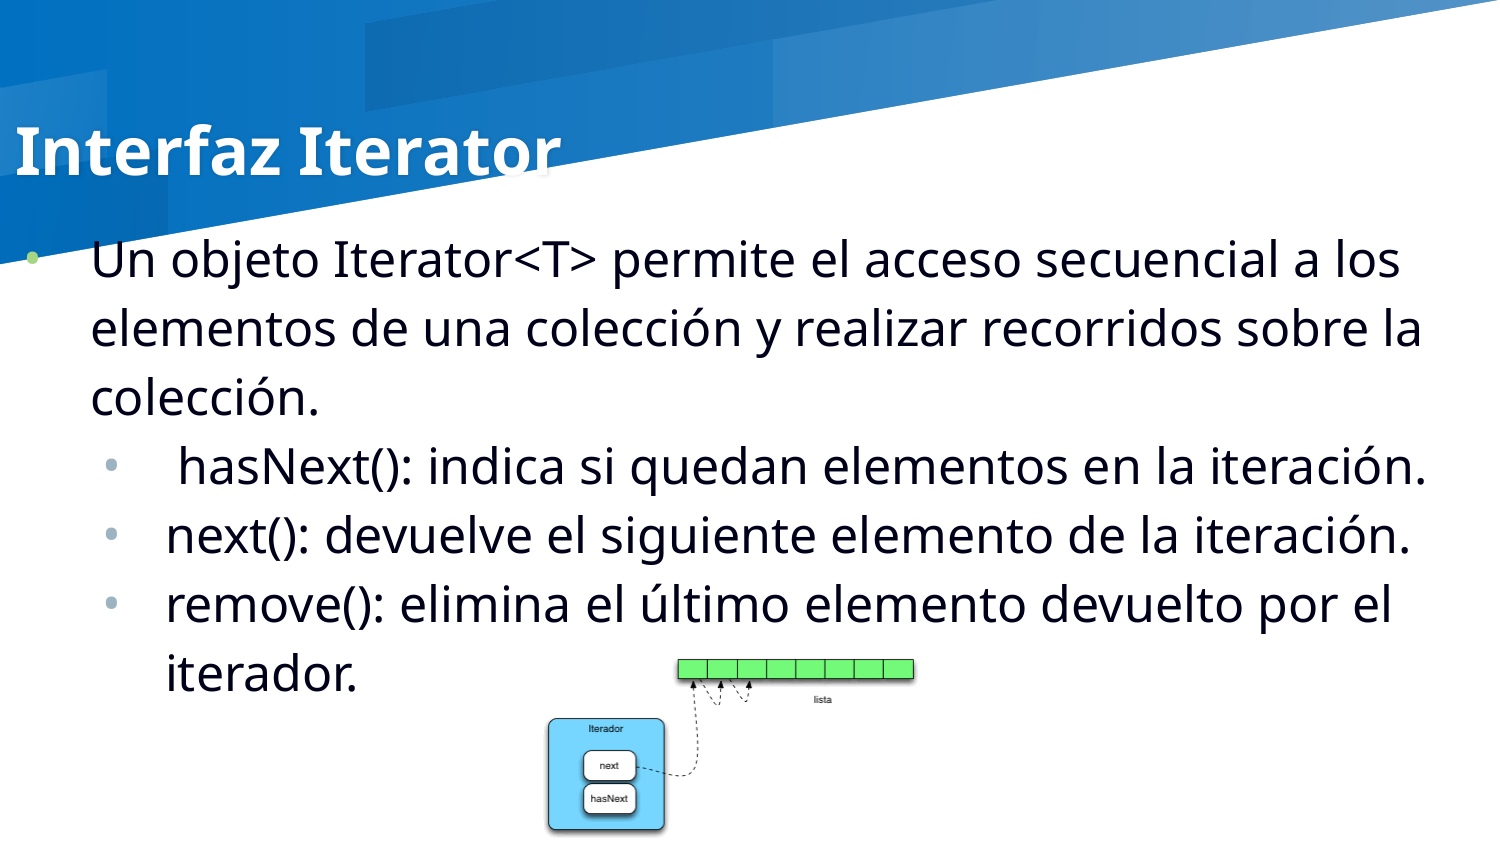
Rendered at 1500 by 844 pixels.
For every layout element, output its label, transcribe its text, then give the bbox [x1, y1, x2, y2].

title Interfaz Iterator [0, 0, 900, 203]
picture [536, 643, 924, 844]
list Un objeto Iterator<T> permite el acceso secuencial a los elementos de una colección y realizar recorridos sobre la colección. hasNext(): indica si quedan elementos en la iteración. next(): devuelve el siguiente elemento de la iteración. remove(): elimina el último elemento devuelto por el iterador. [0, 203, 1500, 767]
